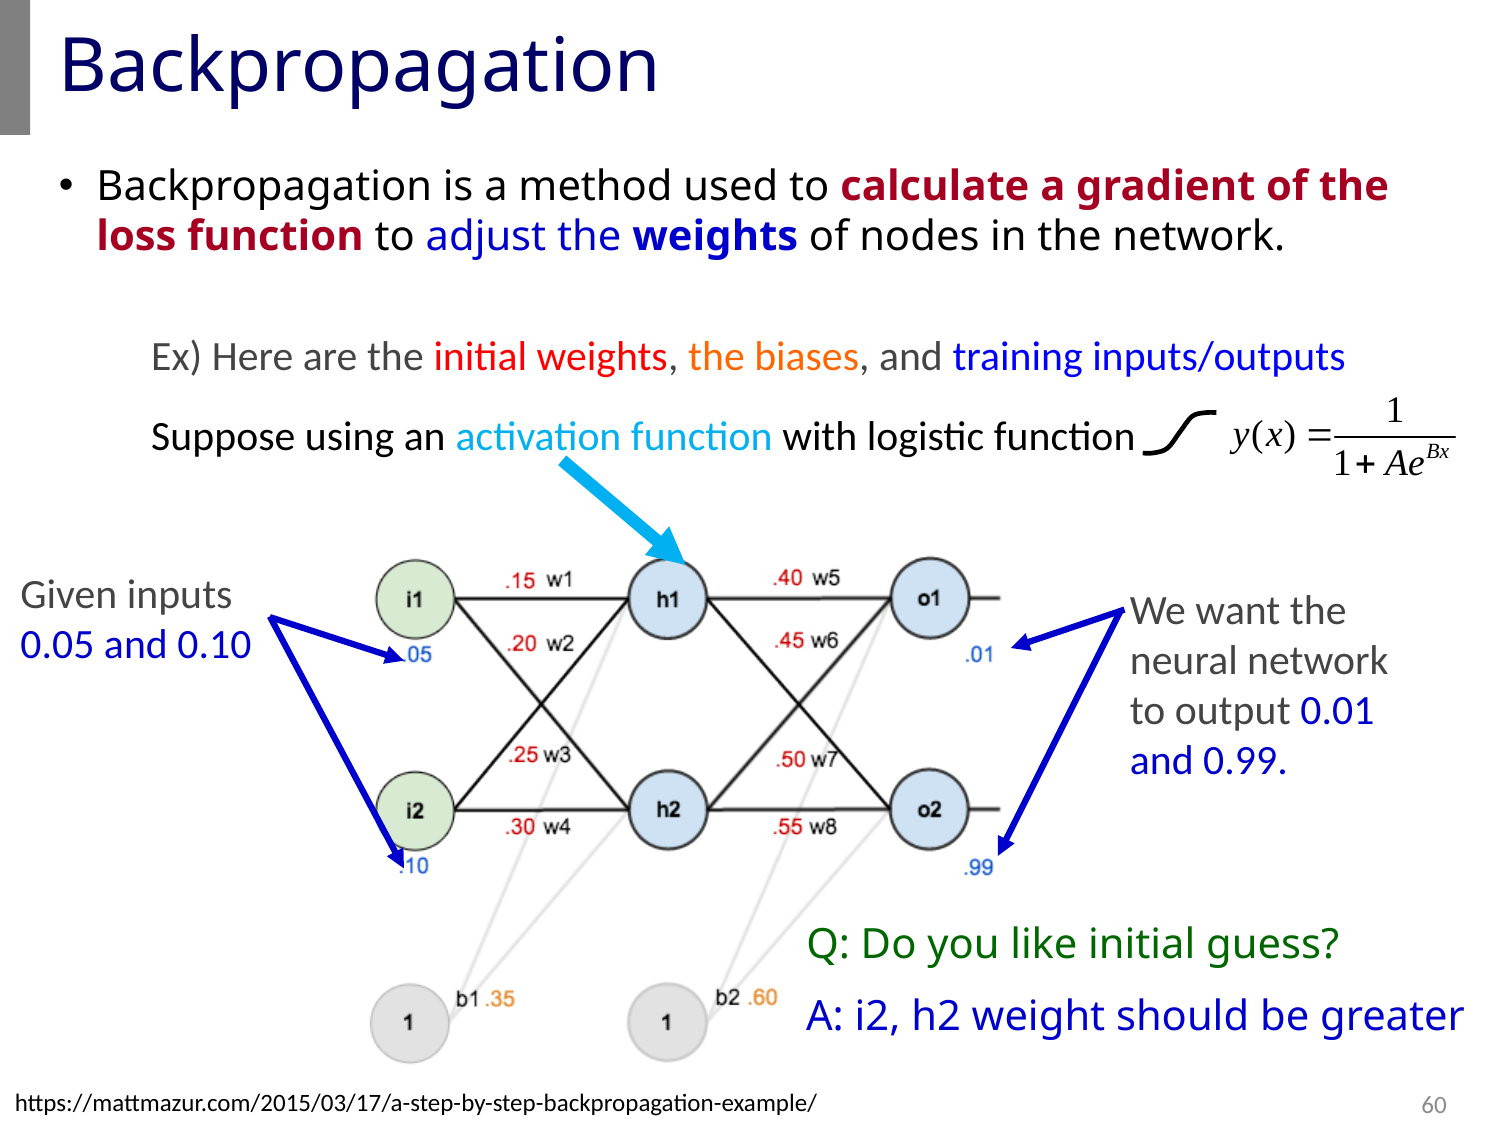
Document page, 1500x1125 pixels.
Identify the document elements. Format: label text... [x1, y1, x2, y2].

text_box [5, 558, 404, 869]
text_box Q: Do you like initial guess? [1038, 909, 1364, 975]
text_box Ex) Here are the initial weights, the biases, and training inputs/outputs [136, 321, 1421, 386]
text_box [136, 386, 1465, 484]
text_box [562, 460, 686, 565]
title Backpropagation [43, 0, 1464, 135]
text_box https://mattmazur.com/2015/03/17/a-step-by-step-backpropagation-example/ [0, 1079, 860, 1125]
picture [356, 512, 1038, 1093]
slide_number 60 [1124, 1081, 1462, 1125]
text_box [997, 575, 1405, 856]
list Backpropagation is a method used to calculate a gradient of the loss function to adjust the weights of nodes in the network. [43, 151, 1464, 287]
text_box A: i2, h2 weight should be greater [1038, 981, 1491, 1046]
